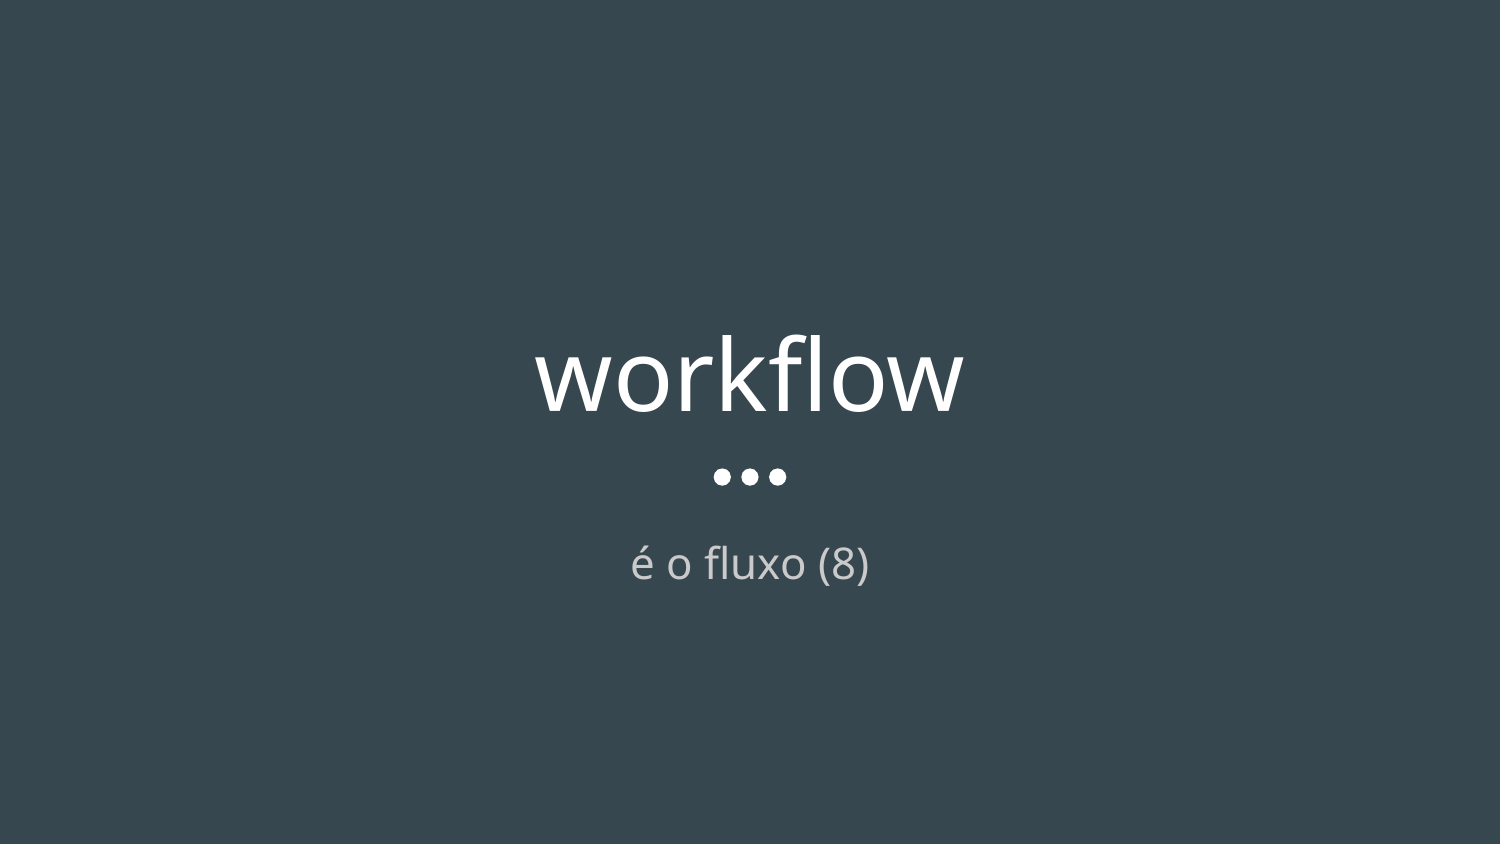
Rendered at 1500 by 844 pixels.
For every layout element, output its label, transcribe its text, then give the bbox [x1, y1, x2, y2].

title workflow [110, 162, 1390, 447]
subtitle é o fluxo (8) [110, 520, 1390, 651]
